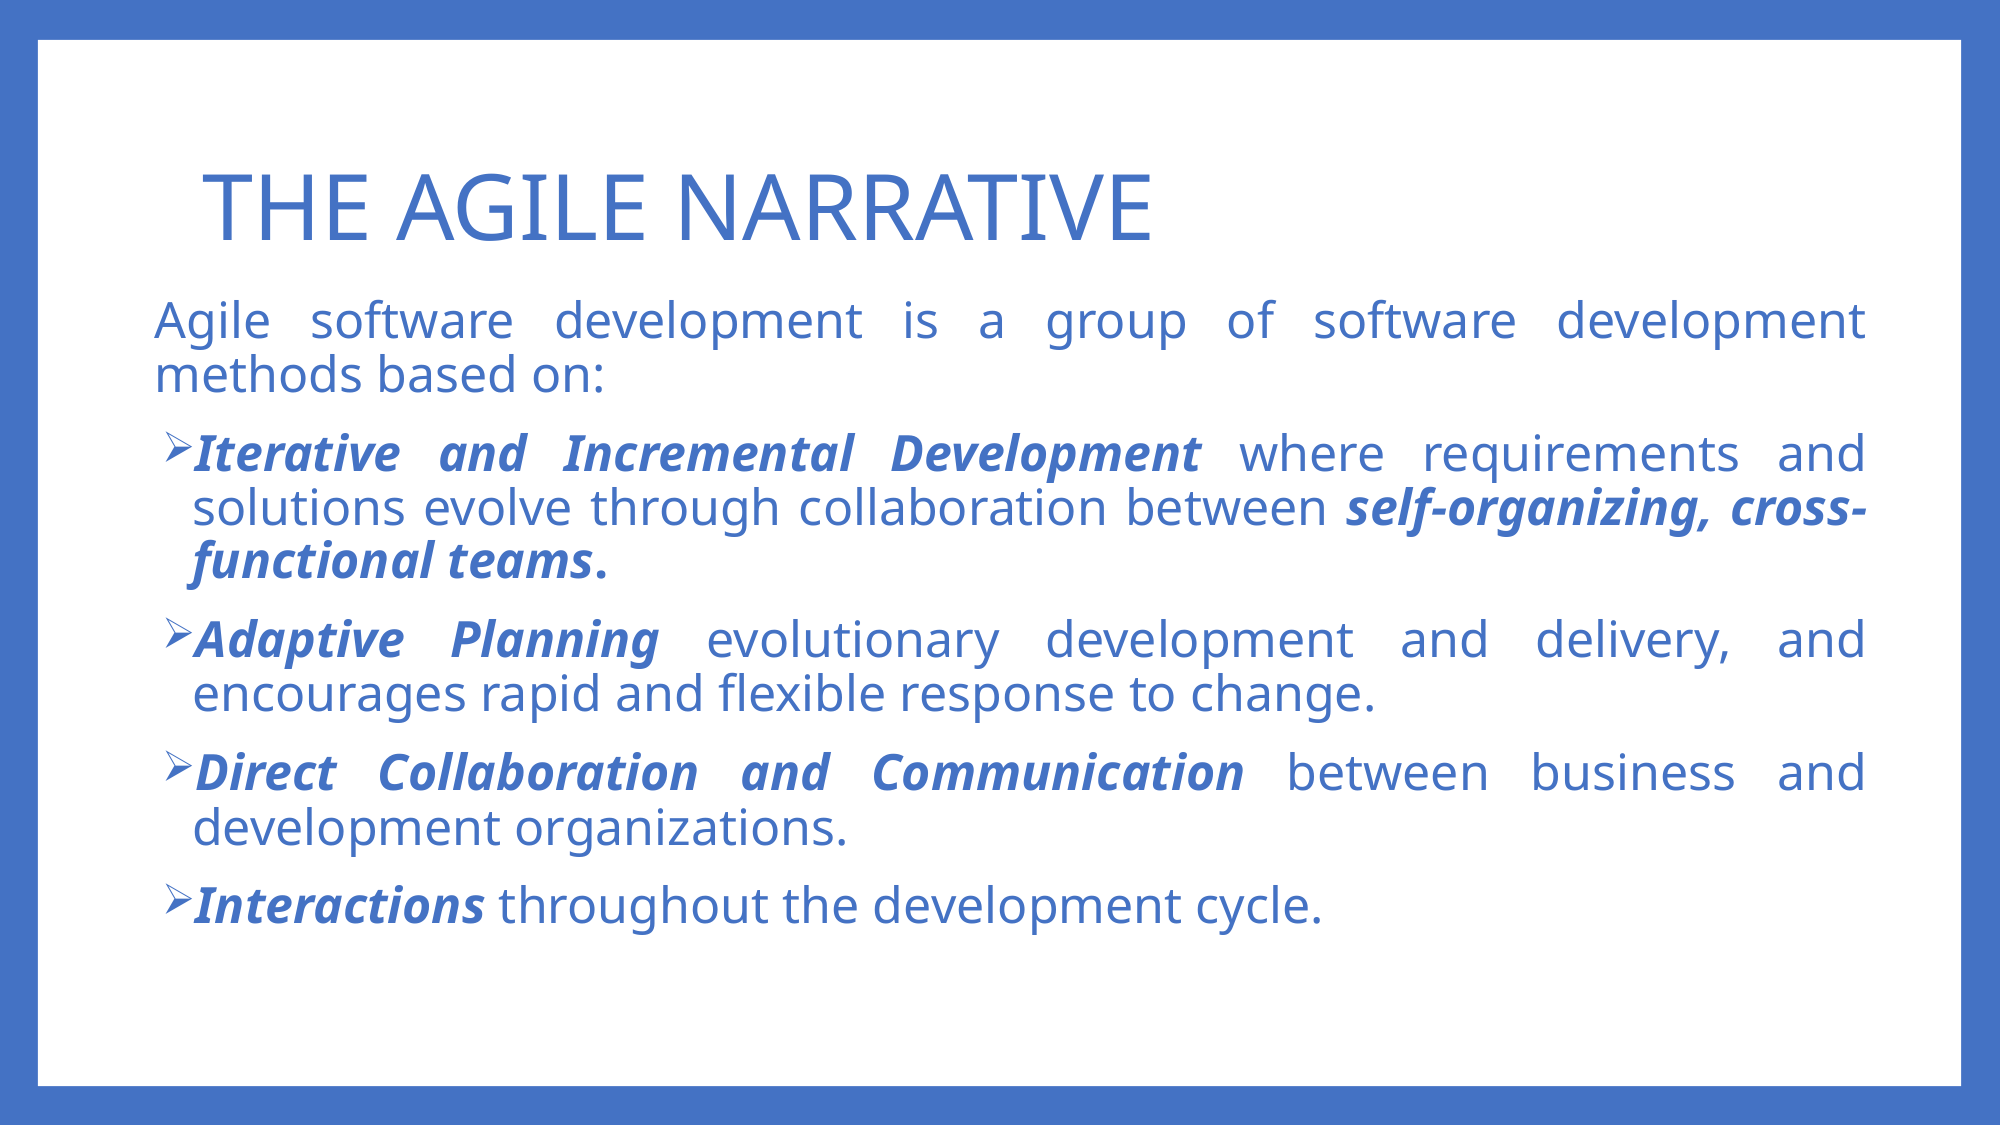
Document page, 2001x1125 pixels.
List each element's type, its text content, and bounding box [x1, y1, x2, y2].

list Agile software development is a group of software development methods based on: Iterative and Incremental Development where requirements and solutions evolve through collaboration between self-organizing, cross-functional teams. Adaptive Planning evolutionary development and delivery, and encourages rapid and flexible response to change. Direct Collaboration and Communication between business and development organizations. Interactions throughout the development cycle. [139, 287, 1883, 1025]
title THE AGILE NARRATIVE [187, 99, 1808, 287]
